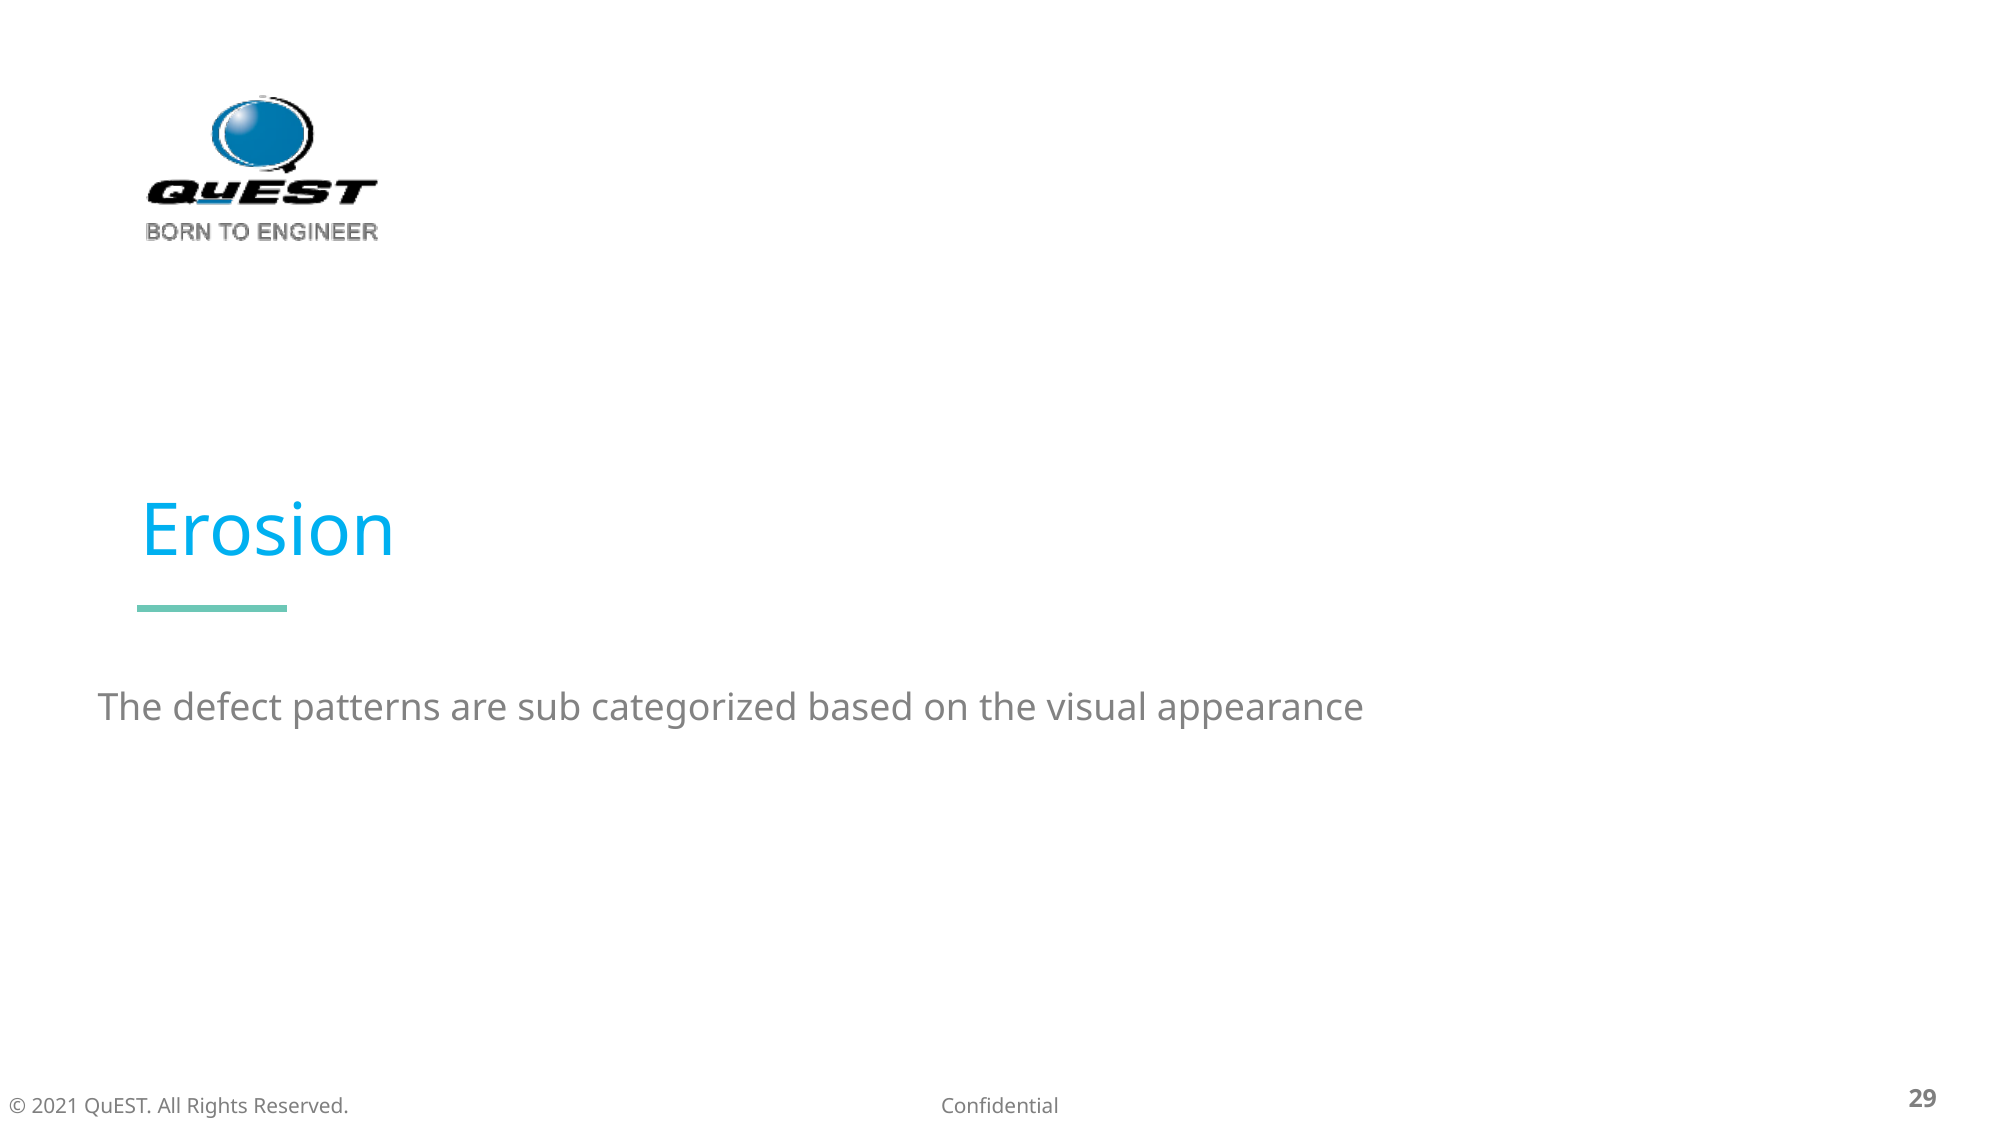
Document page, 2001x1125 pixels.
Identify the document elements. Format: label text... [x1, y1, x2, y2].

picture [125, 75, 401, 263]
title Erosion [124, 470, 1956, 583]
text_box The defect patterns are sub categorized based on the visual appearance [77, 673, 1396, 739]
